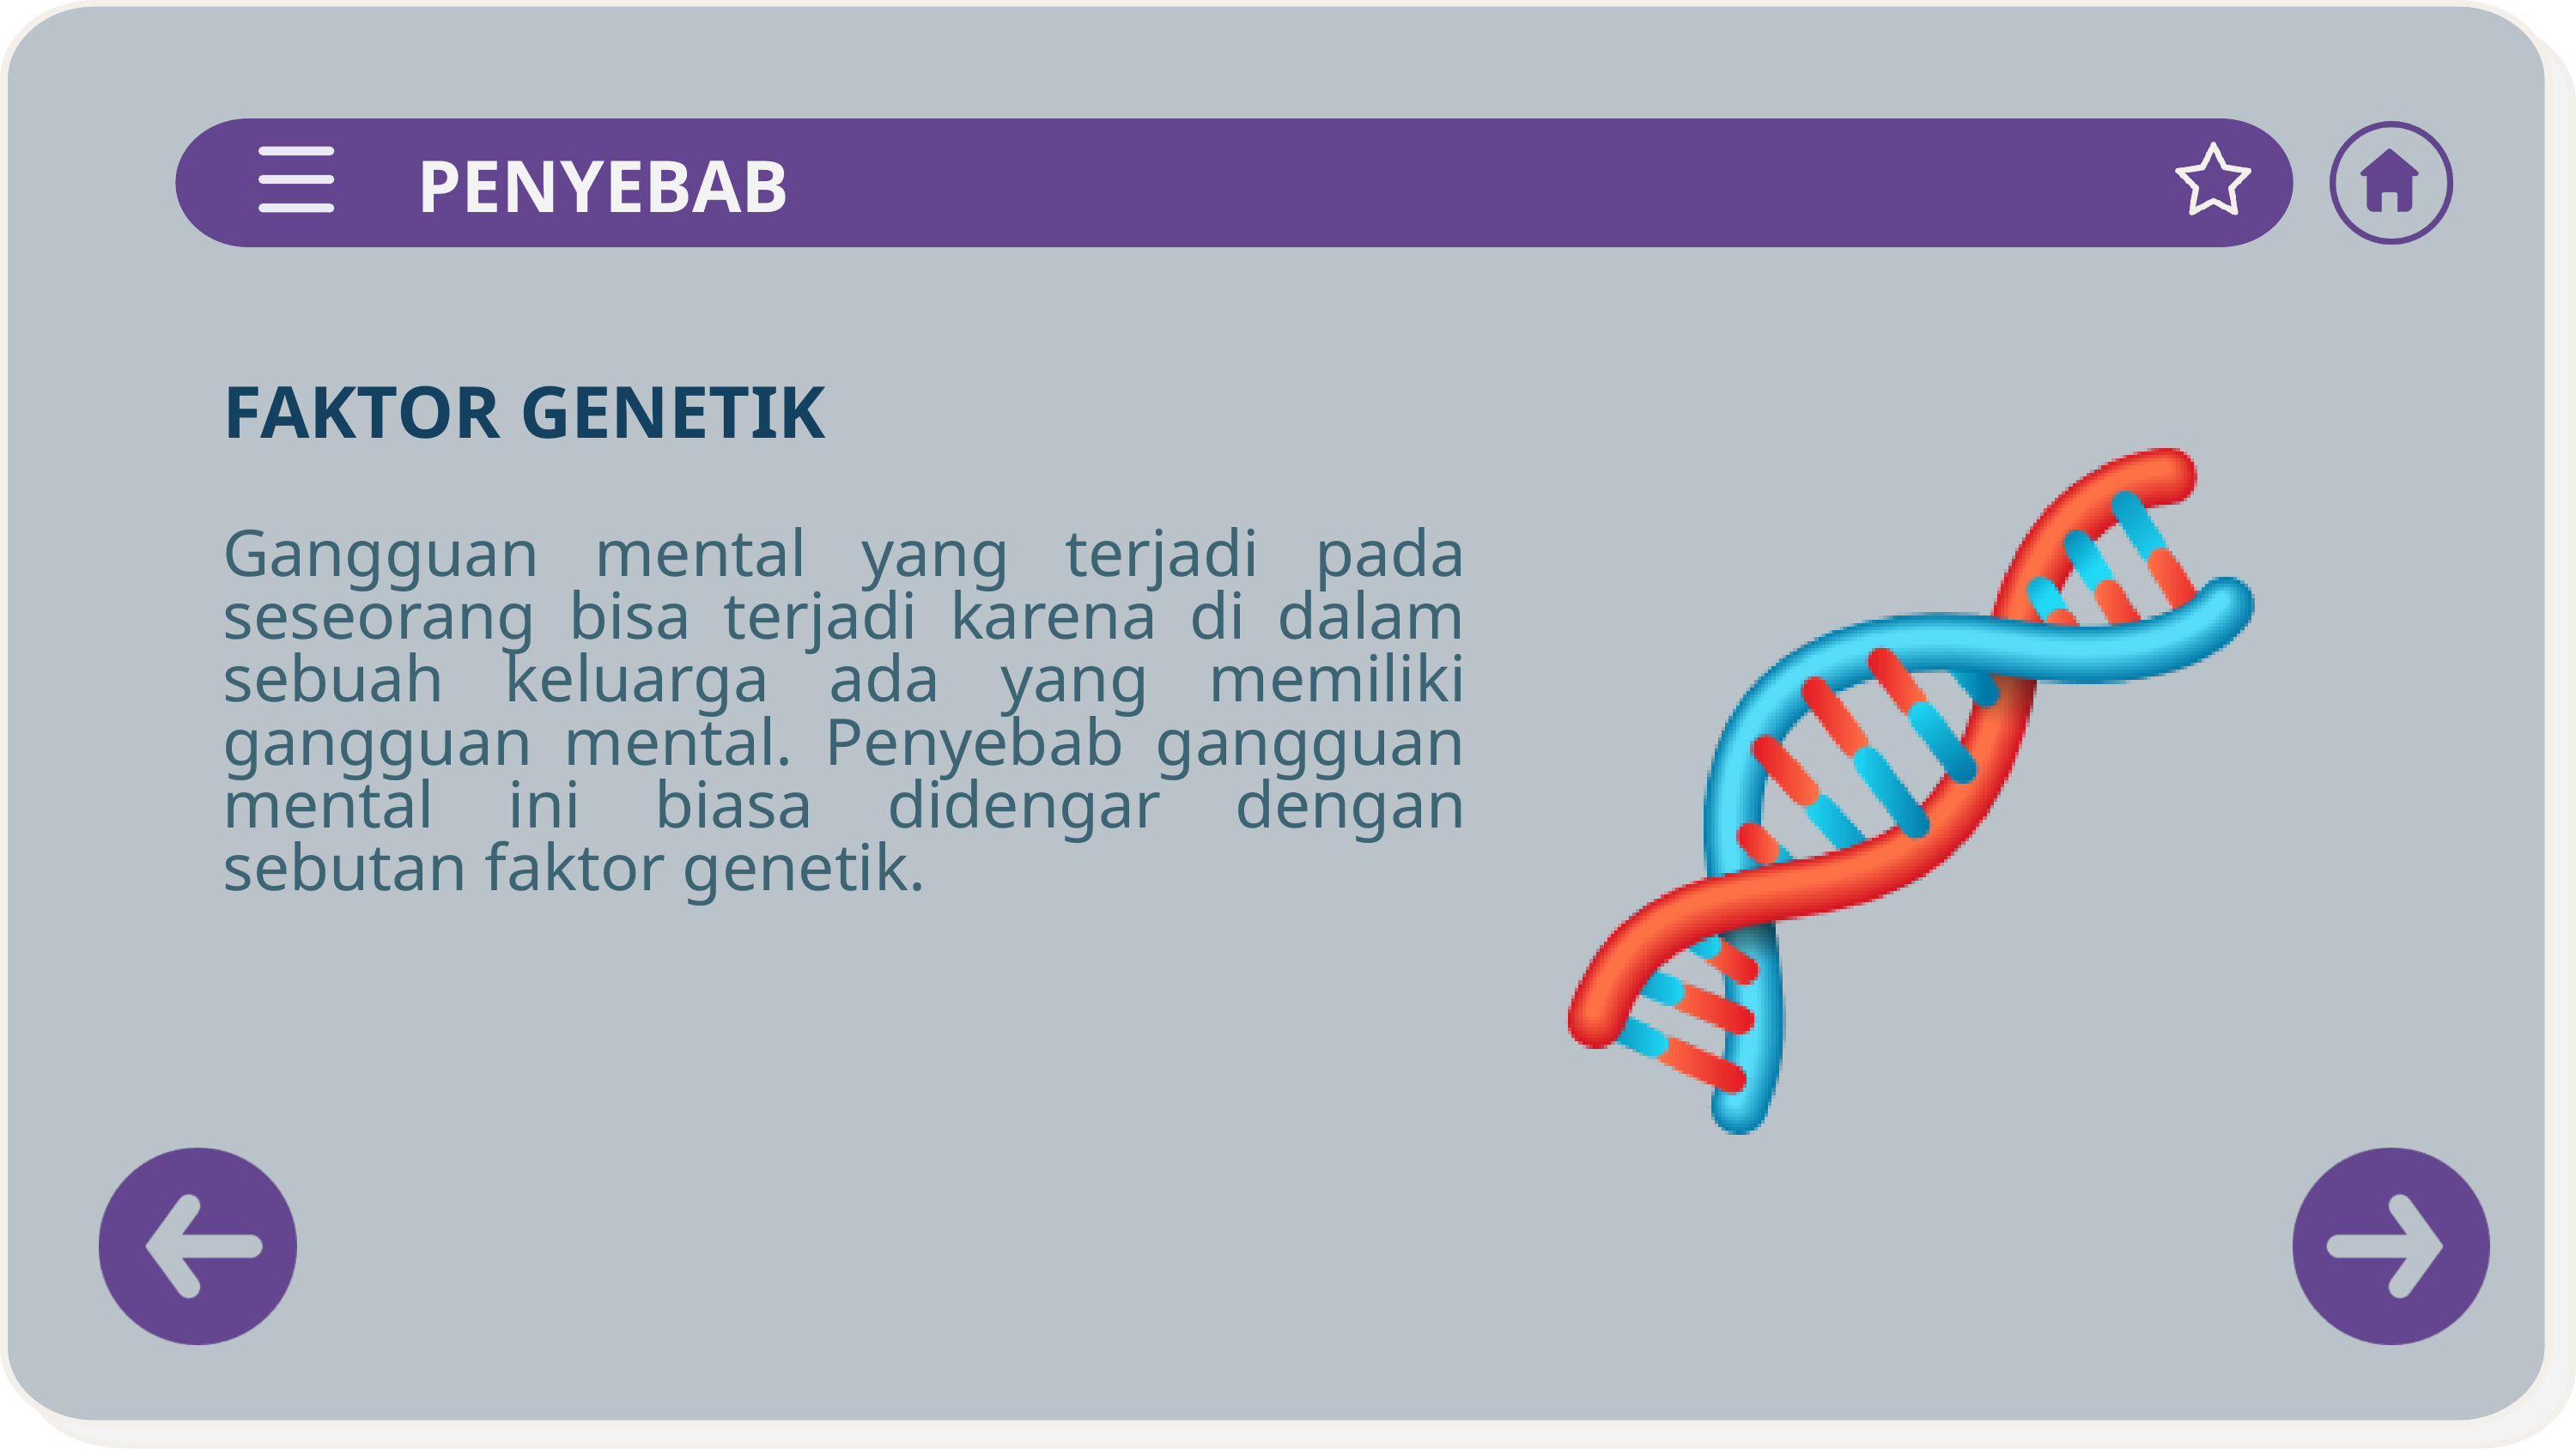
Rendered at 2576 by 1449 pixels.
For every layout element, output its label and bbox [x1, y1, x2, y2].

picture [2293, 1147, 2491, 1345]
text_box [262, 150, 331, 215]
picture [2329, 120, 2453, 245]
picture [99, 1147, 297, 1345]
picture [2175, 142, 2251, 215]
picture [1561, 448, 2263, 1135]
text_box [0, 0, 2576, 1449]
text_box [175, 118, 2293, 248]
